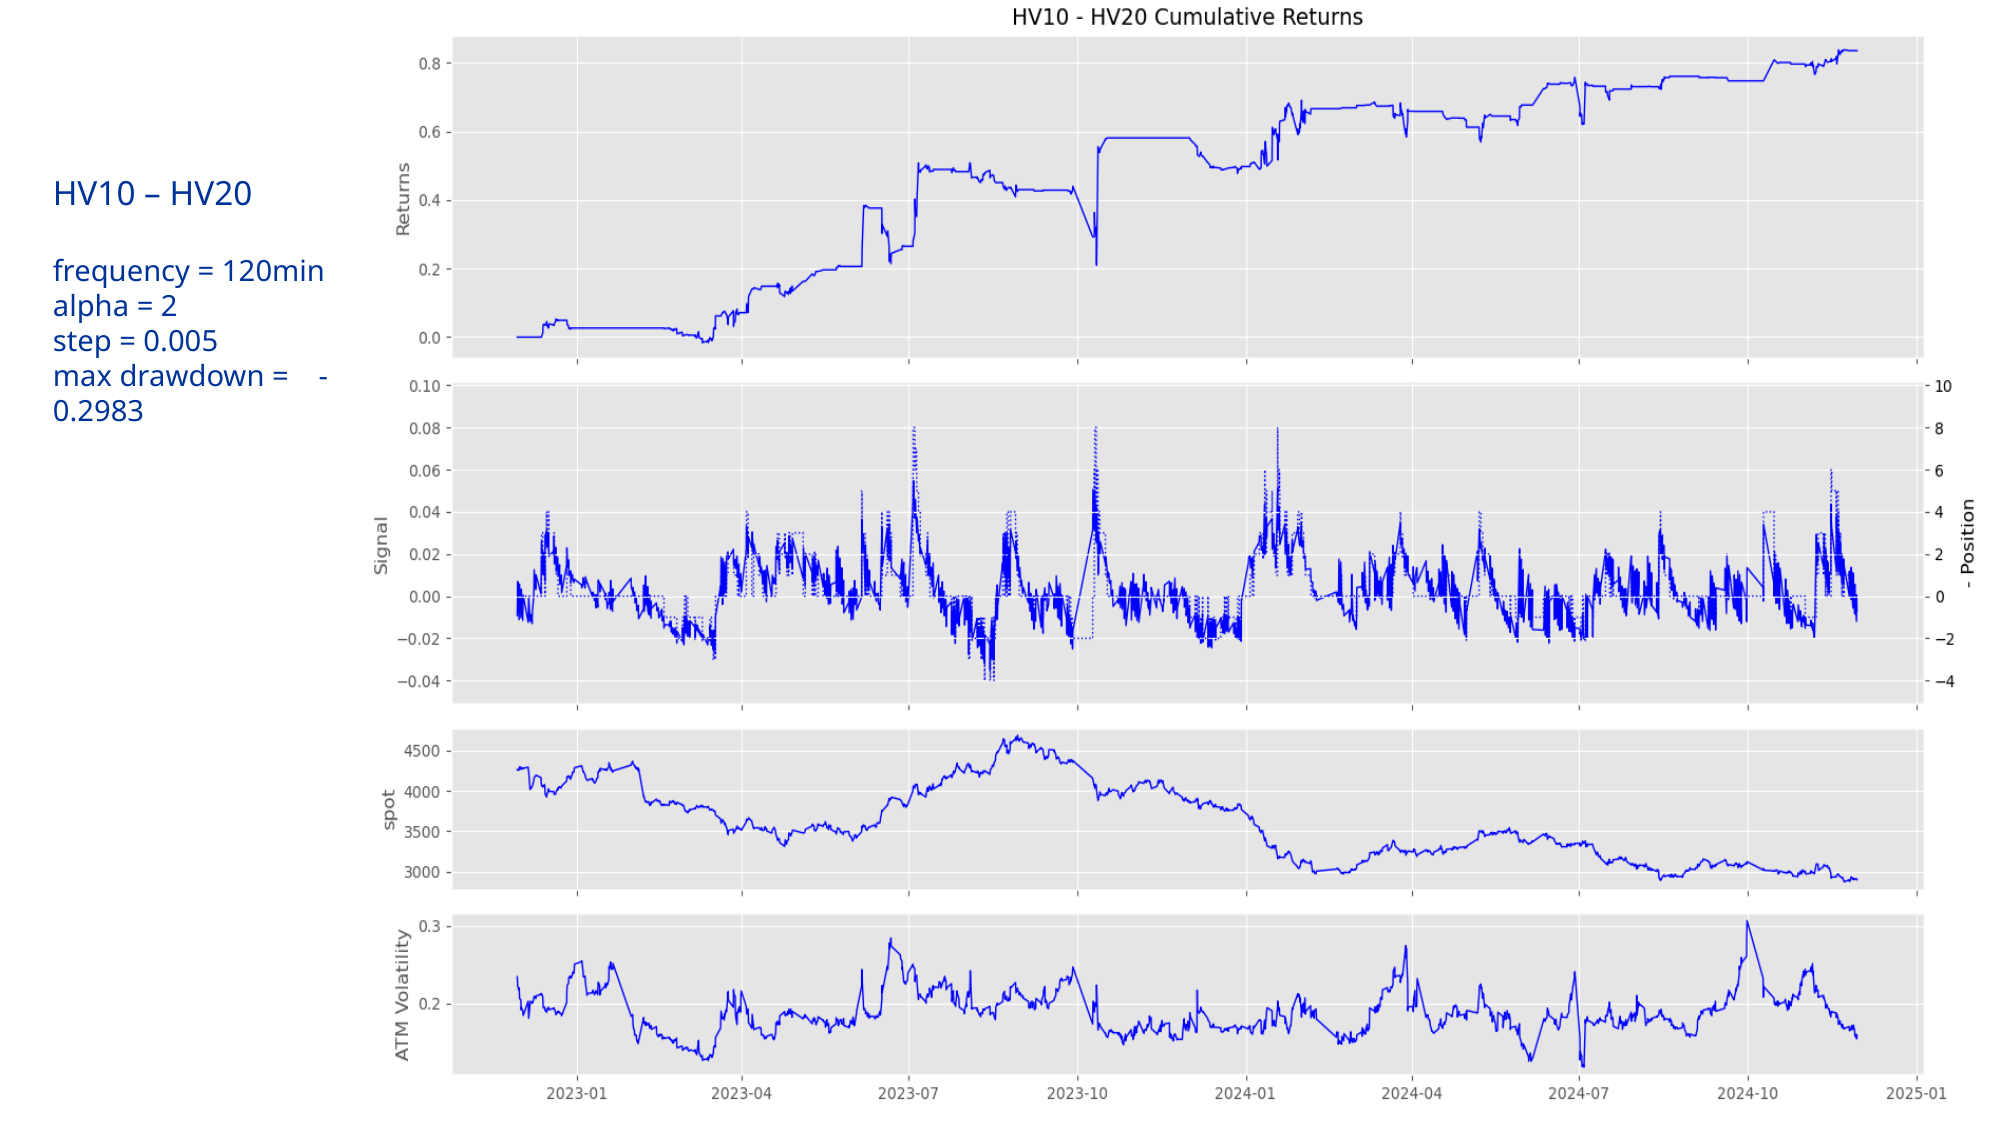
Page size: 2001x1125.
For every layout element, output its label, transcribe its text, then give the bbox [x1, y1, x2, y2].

picture [349, 0, 2000, 1125]
text_box HV10 – HV20 frequency = 120min alpha = 2 step = 0.005 max drawdown = -0.2983 [38, 164, 349, 470]
